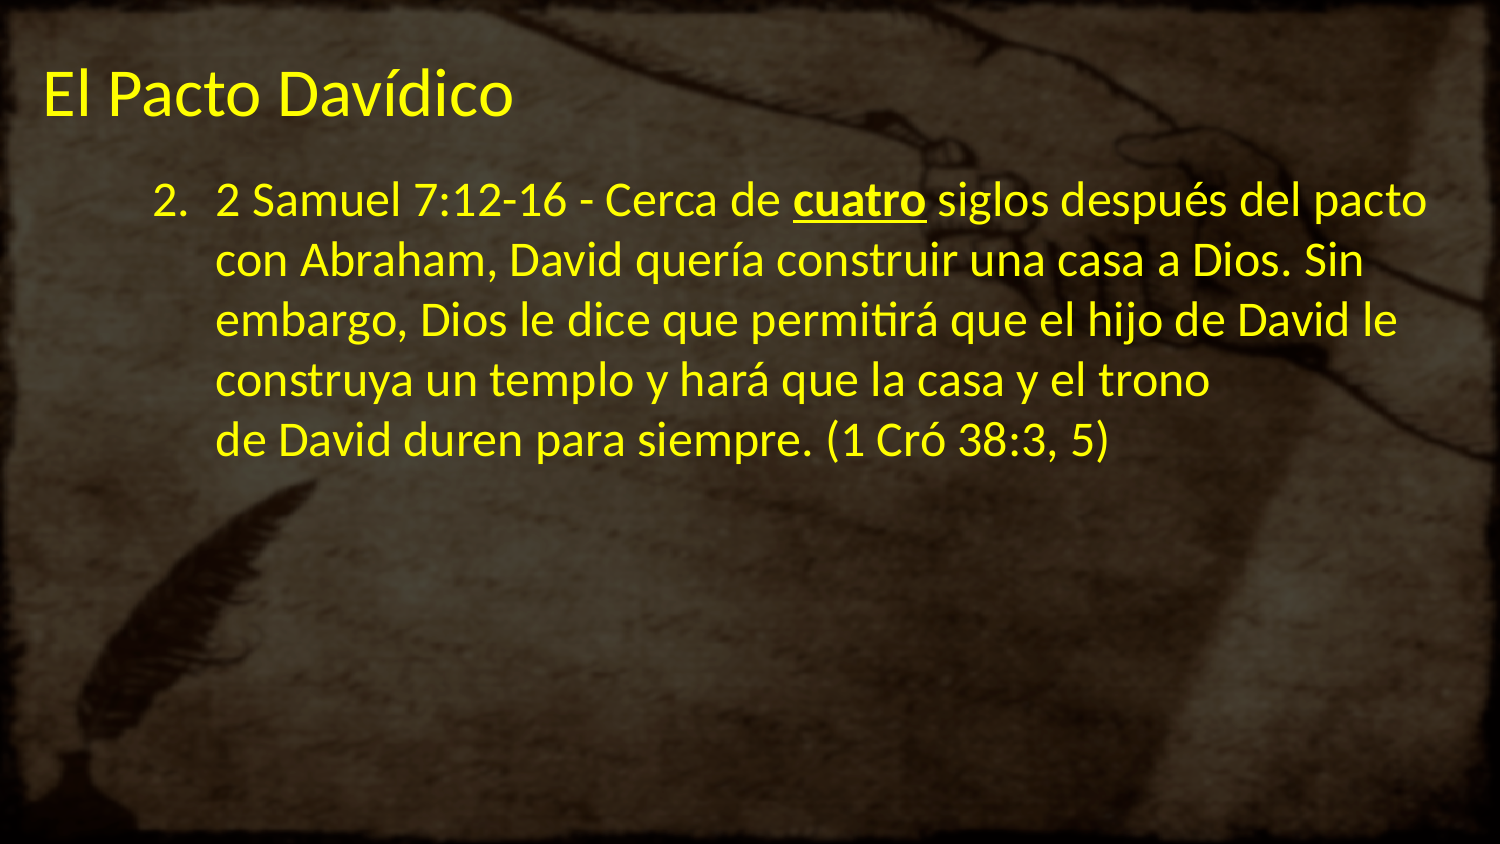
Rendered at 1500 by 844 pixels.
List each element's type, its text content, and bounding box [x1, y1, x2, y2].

picture [0, 0, 1500, 844]
list 2 Samuel 7:12-16 - Cerca de cuatro siglos después del pacto con Abraham, David quería construir una casa a Dios. Sin embargo, Dios le dice que permitirá que el hijo de David le construya un templo y hará que la casa y el trono de David duren para siempre. (1 Cró 38:3, 5) [24, 160, 1475, 825]
title El Pacto Davídico [24, 18, 1475, 160]
